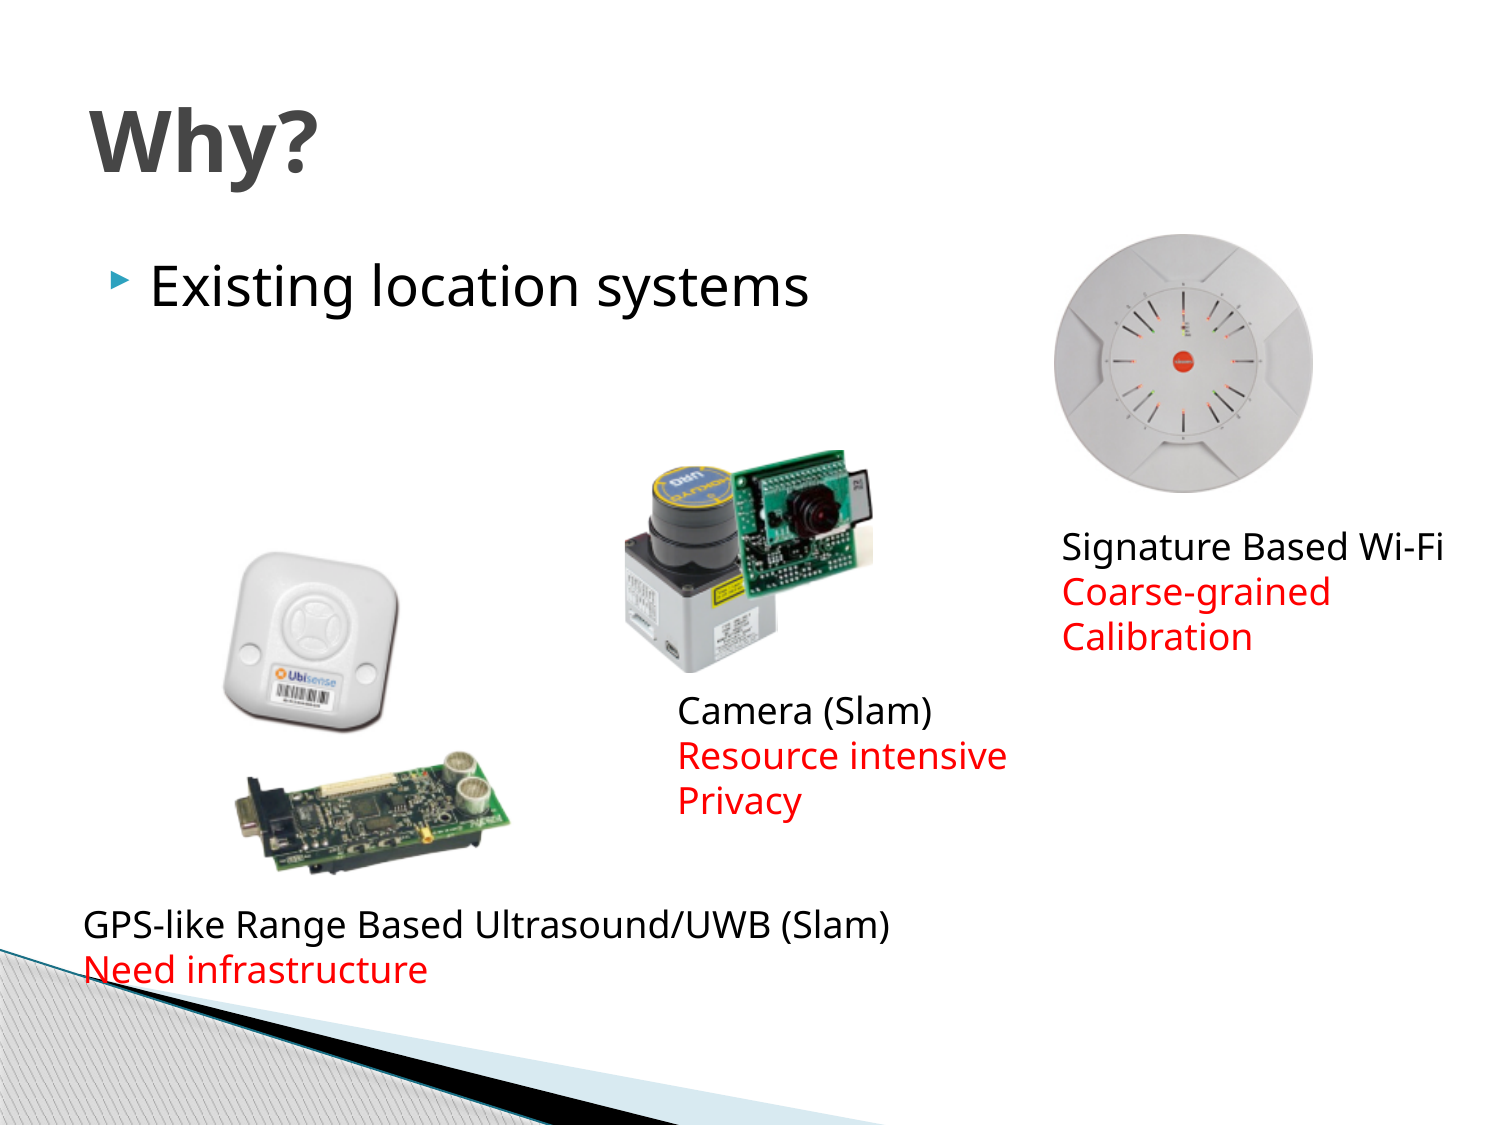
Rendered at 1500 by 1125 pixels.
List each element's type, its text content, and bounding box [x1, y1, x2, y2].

picture [1054, 234, 1313, 493]
text_box GPS-like Range Based Ultrasound/UWB (Slam) Need infrastructure [67, 893, 906, 998]
picture [206, 538, 557, 911]
list Existing location systems [75, 243, 1425, 986]
text_box Signature Based Wi-Fi Coarse-grained Calibration [1046, 515, 1461, 665]
text_box Camera (Slam) Resource intensive Privacy [662, 679, 1024, 830]
title Why? [75, 45, 1425, 233]
picture [624, 449, 874, 674]
